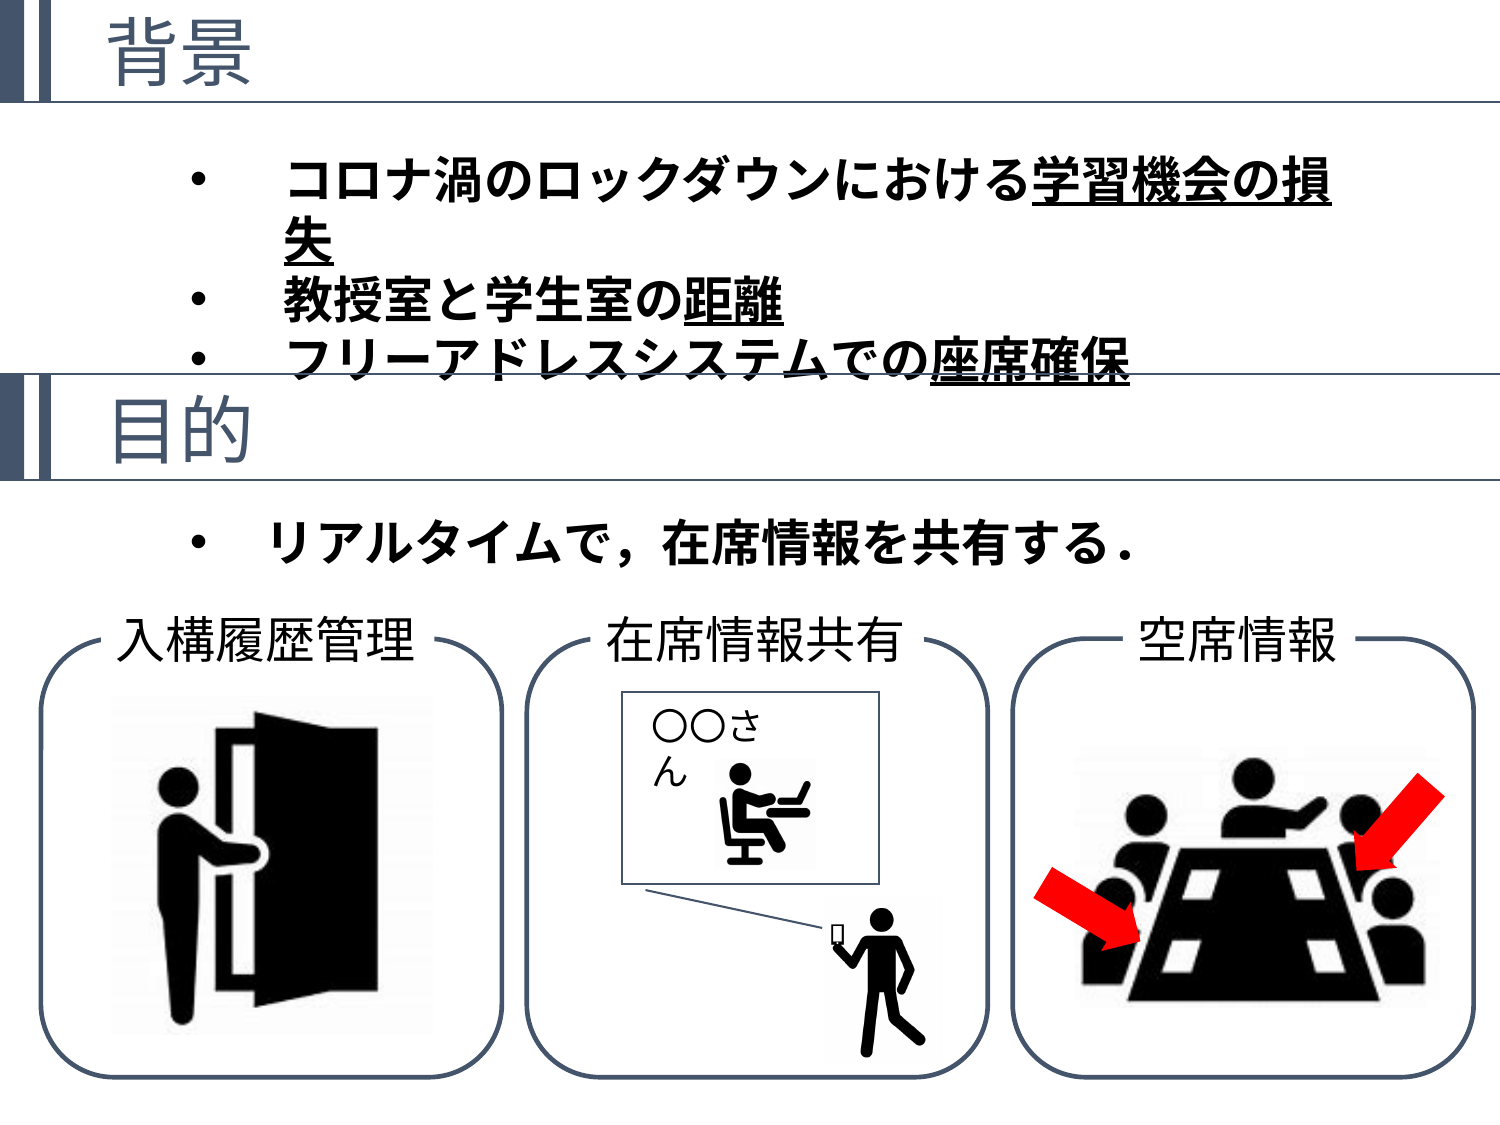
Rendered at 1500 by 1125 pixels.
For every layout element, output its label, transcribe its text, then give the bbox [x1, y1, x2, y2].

text_box [1011, 637, 1475, 1079]
picture [111, 696, 434, 1035]
picture [823, 896, 942, 1063]
text_box コロナ渦のロックダウンにおける学習機会の損失 教授室と学生室の距離 フリーアドレスシステムでの座席確保 [175, 140, 1397, 373]
text_box [38, 375, 52, 479]
text_box 空席情報 [1122, 601, 1356, 677]
text_box 目的 [89, 376, 574, 479]
text_box 在席情報共有 [590, 601, 924, 677]
text_box [525, 638, 989, 1079]
text_box 入構履歴管理 [101, 601, 435, 677]
text_box リアルタイムで，在席情報を共有する． [175, 504, 1148, 579]
text_box [0, 375, 25, 479]
text_box [39, 637, 503, 1079]
text_box 背景 [89, 0, 574, 101]
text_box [622, 692, 879, 884]
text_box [1035, 747, 1440, 1008]
text_box [38, 0, 52, 101]
text_box コロナ渦のロックダウンにおける学習機会の損失 教授室と学生室の距離 フリーアドレスシステムでの座席確保 [175, 375, 1397, 396]
text_box [0, 0, 25, 101]
